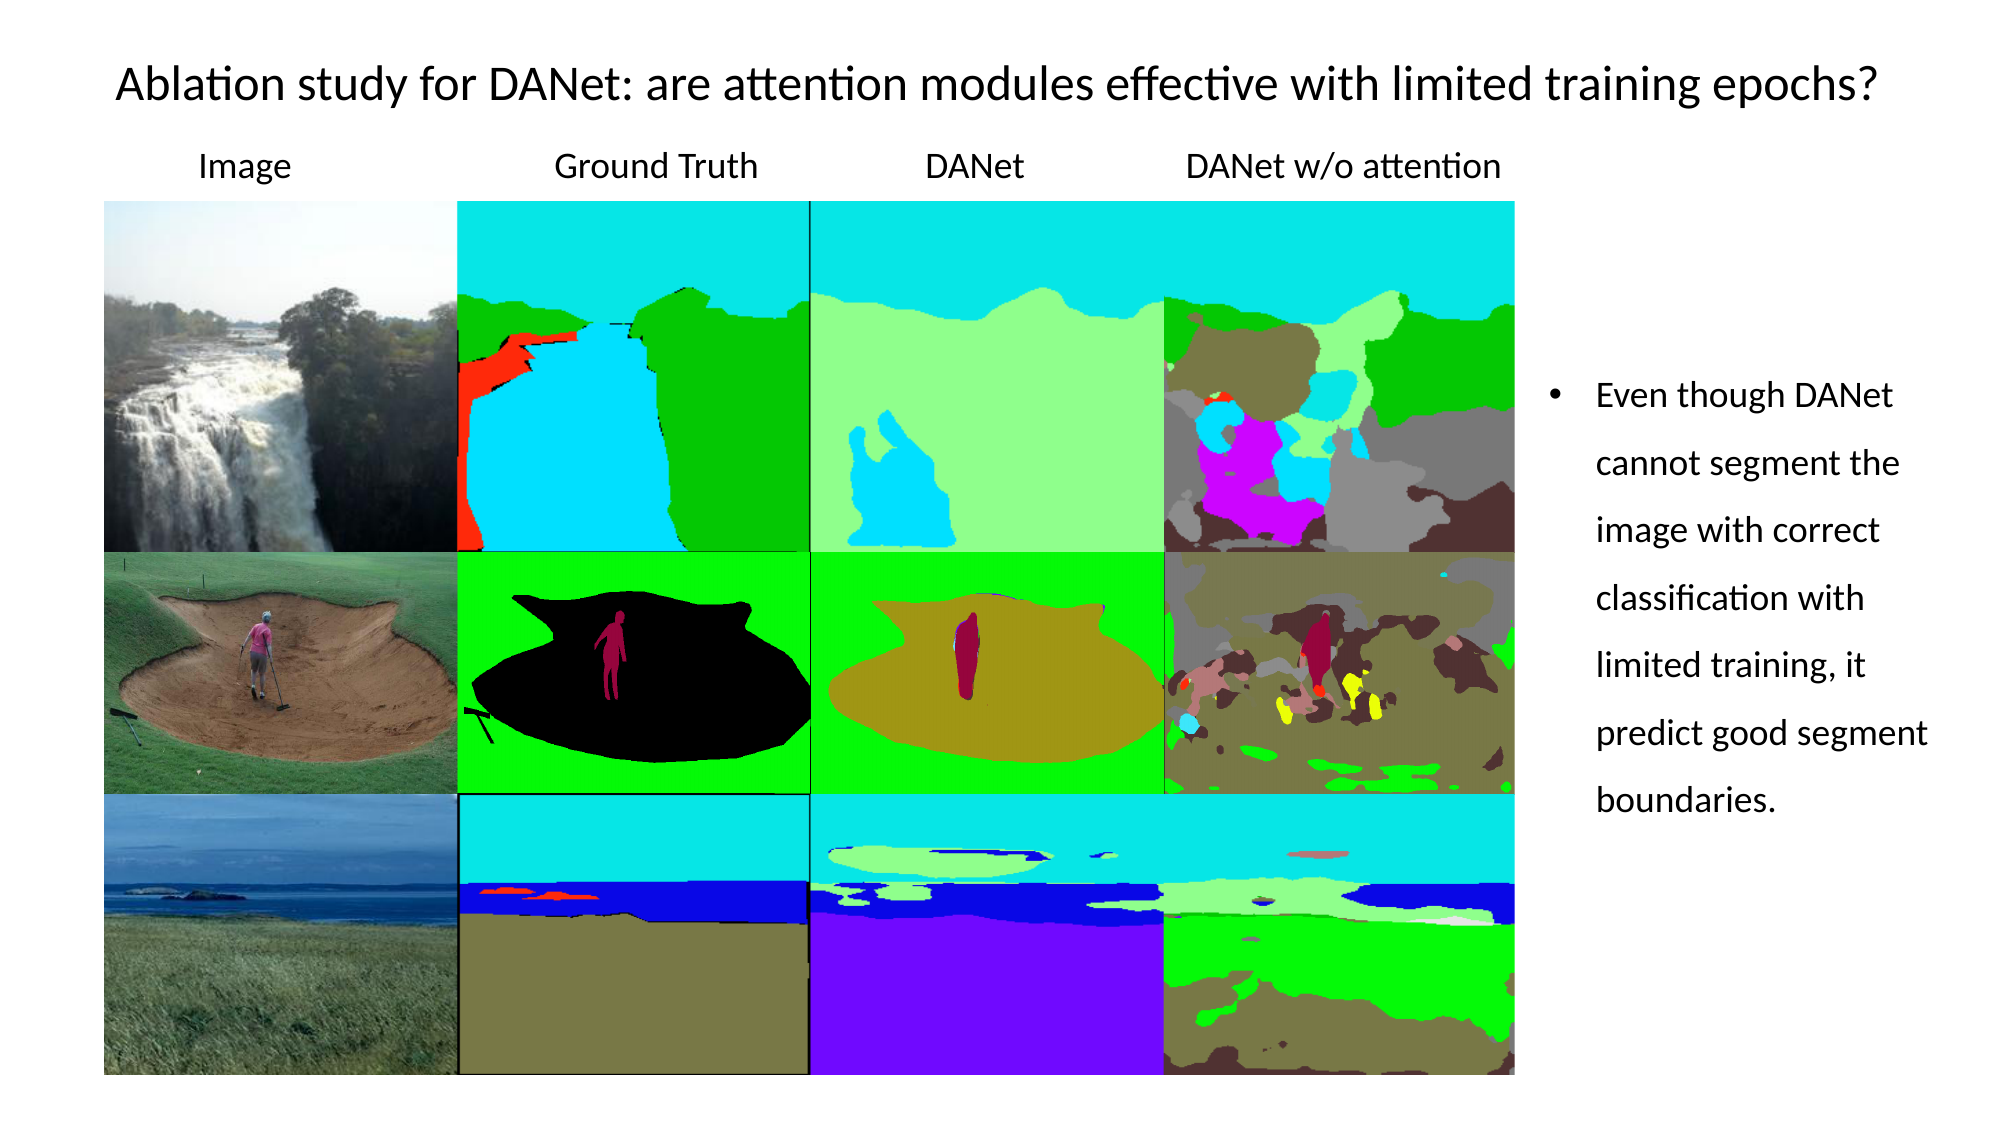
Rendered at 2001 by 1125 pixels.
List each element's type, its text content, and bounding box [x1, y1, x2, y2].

text_box Ablation study for DANet: are attention modules effective with limited training epochs? [84, 43, 1912, 118]
picture [104, 201, 1515, 1075]
text_box Even though DANet cannot segment the image with correct classification with limited training, it predict good segment boundaries. [1534, 340, 1967, 828]
text_box Image Ground Truth DANet DANet w/o attention [183, 133, 1735, 194]
